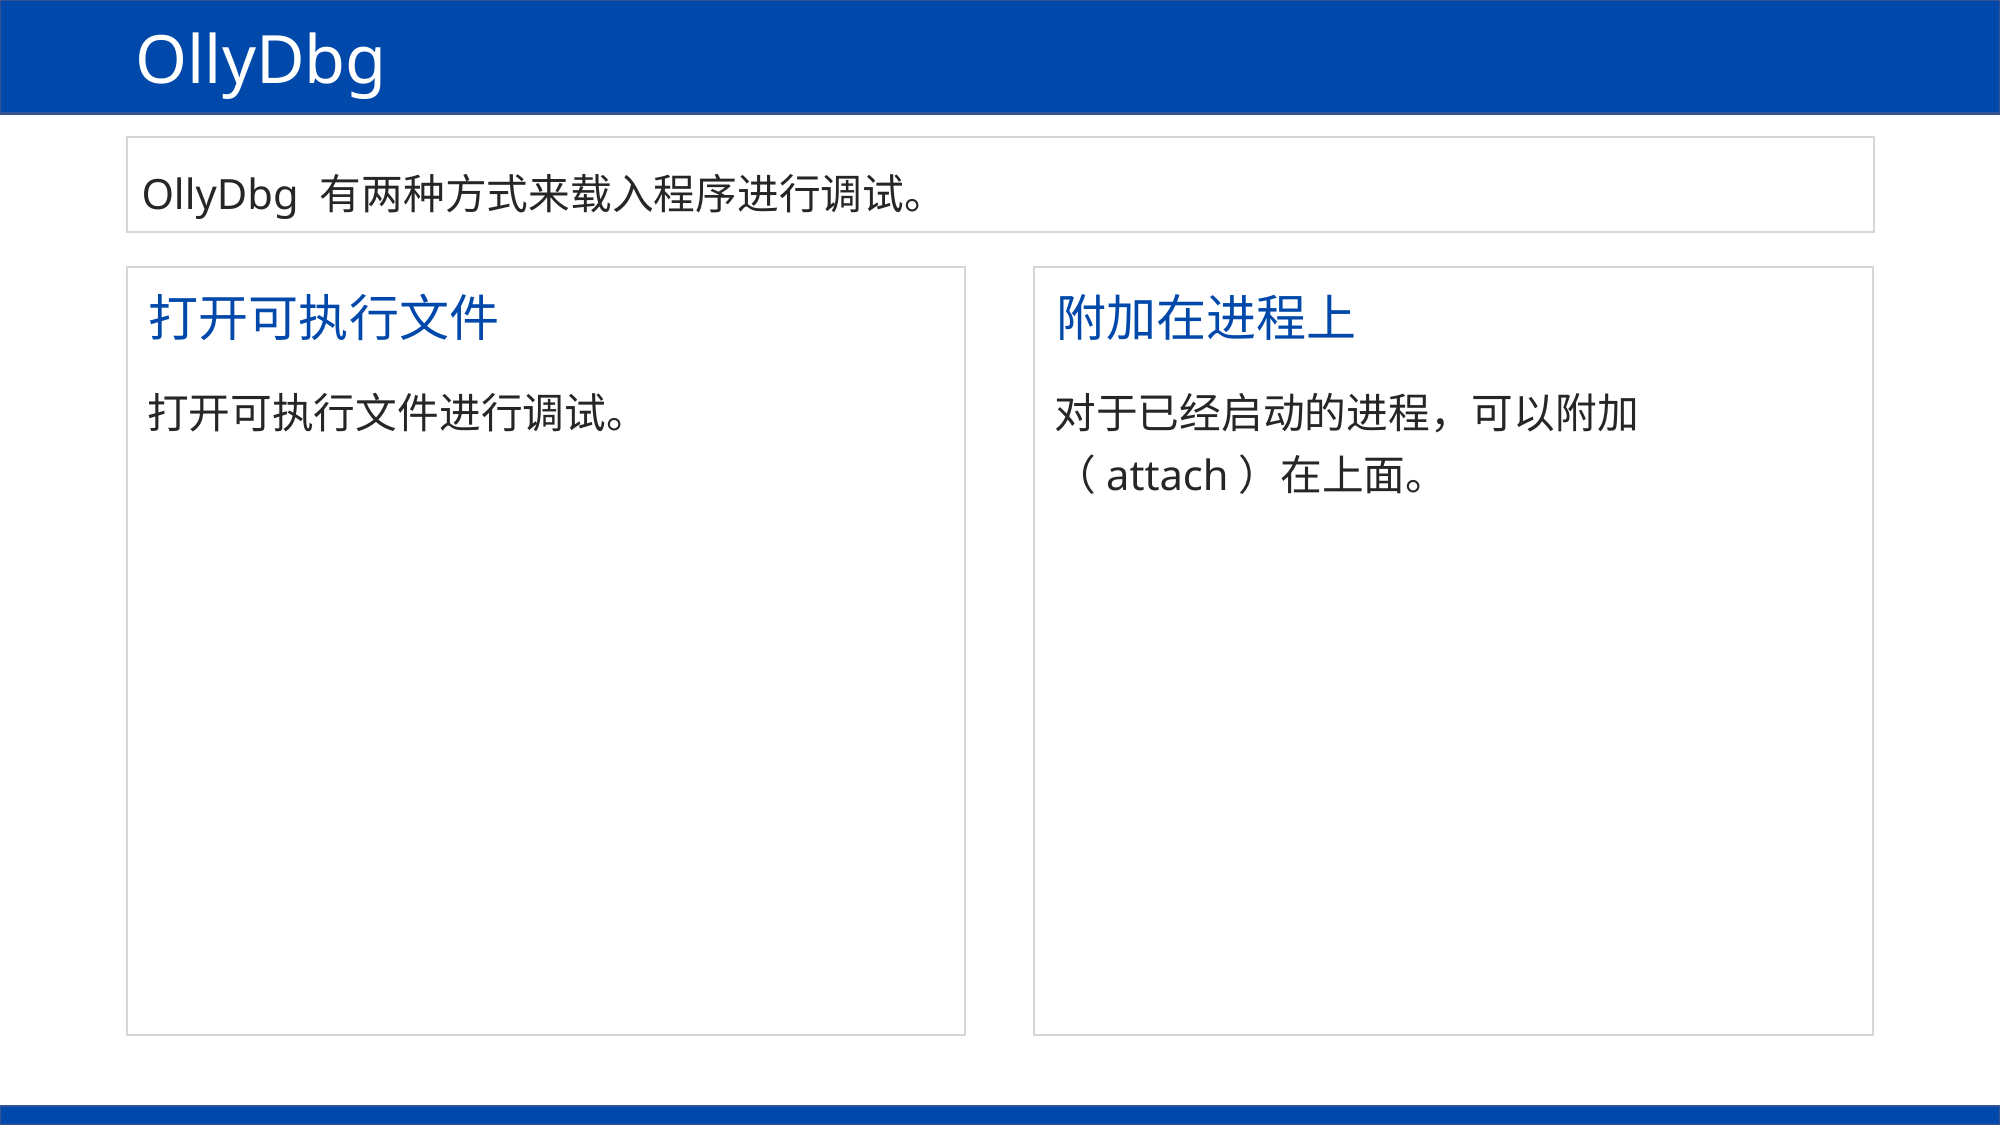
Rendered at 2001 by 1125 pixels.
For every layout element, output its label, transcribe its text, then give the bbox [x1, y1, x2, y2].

text_box 附加在进程上 [1041, 278, 1371, 354]
text_box 打开可执行文件进行调试。 [132, 366, 924, 444]
text_box OllyDbg [0, 0, 2000, 115]
text_box 打开可执行文件 [134, 278, 515, 354]
text_box 对于已经启动的进程，可以附加（attach）在上面。 [1039, 366, 1831, 507]
text_box [0, 1105, 2000, 1125]
text_box [126, 266, 966, 1036]
text_box OllyDbg 有两种方式来载入程序进行调试。 [126, 148, 1828, 226]
text_box [126, 136, 1875, 233]
text_box [1033, 266, 1874, 1036]
